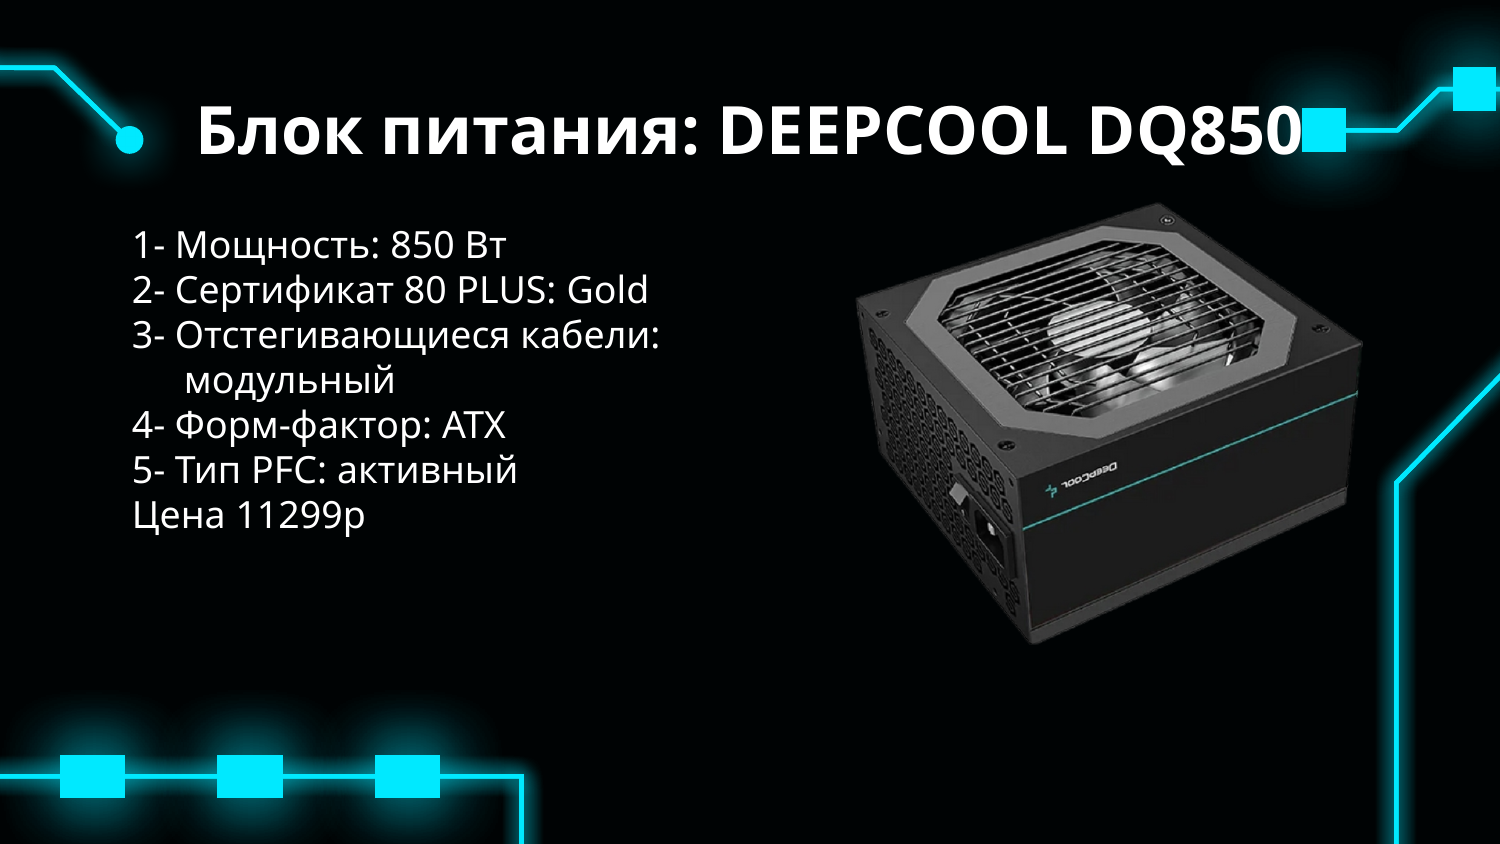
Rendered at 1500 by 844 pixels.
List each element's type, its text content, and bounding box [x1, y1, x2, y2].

title Блок питания: DEEPCOOL DQ850 [116, 88, 1383, 167]
picture [763, 143, 1500, 701]
subtitle 1- Мощность: 850 Вт 2- Сертификат 80 PLUS: Gold 3- Отстегивающиеся кабели: модульный 4- Форм-фактор: ATX 5- Тип PFC: активный Цена 11299р [93, 221, 750, 677]
